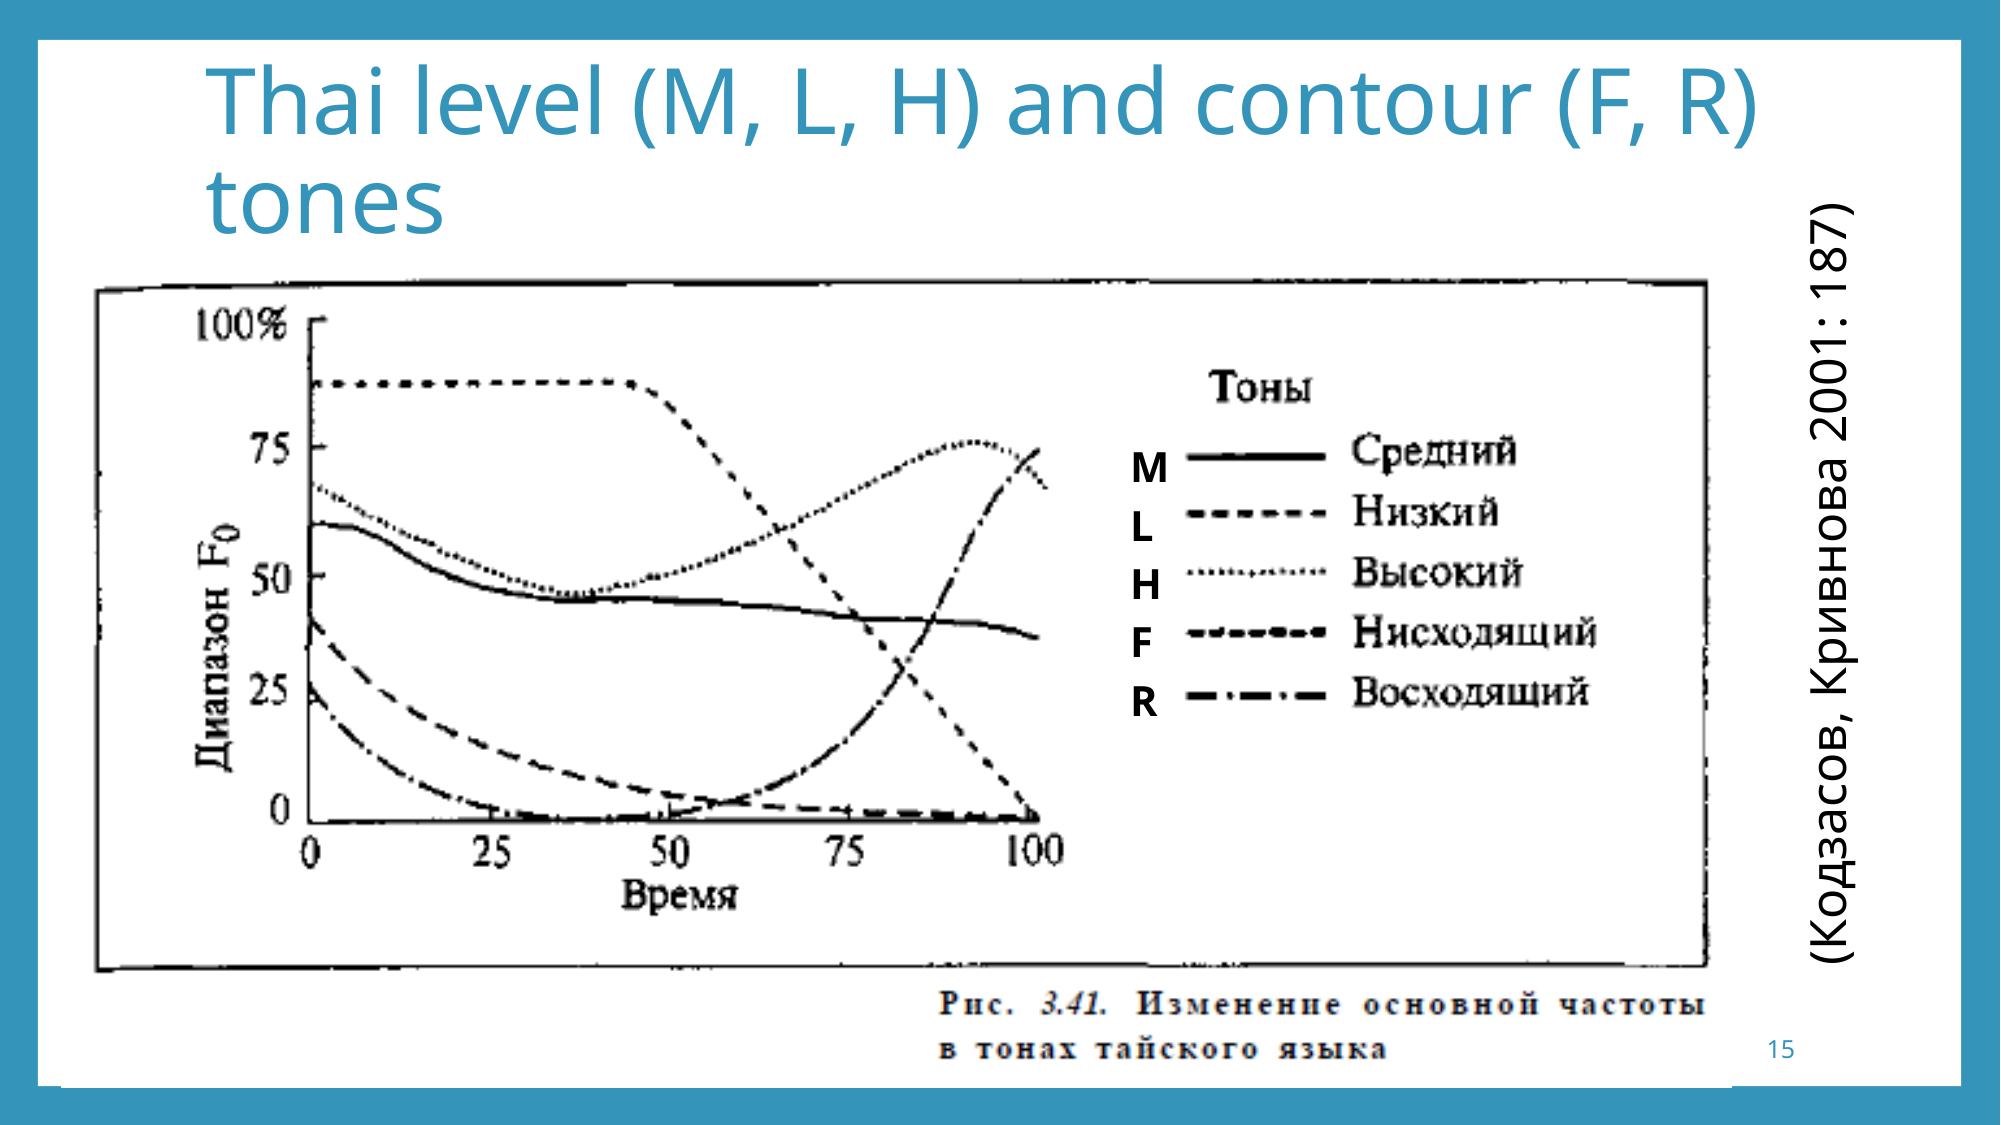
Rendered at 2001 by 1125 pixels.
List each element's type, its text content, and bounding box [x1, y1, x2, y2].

slide_number 15 [1736, 1020, 1811, 1081]
text_box (Кодзасов, Кривнова 2001: 187) [1789, 187, 1865, 981]
title Thai level (M, L, H) and contour (F, R) tones [190, 43, 1940, 266]
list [61, 255, 1733, 1088]
